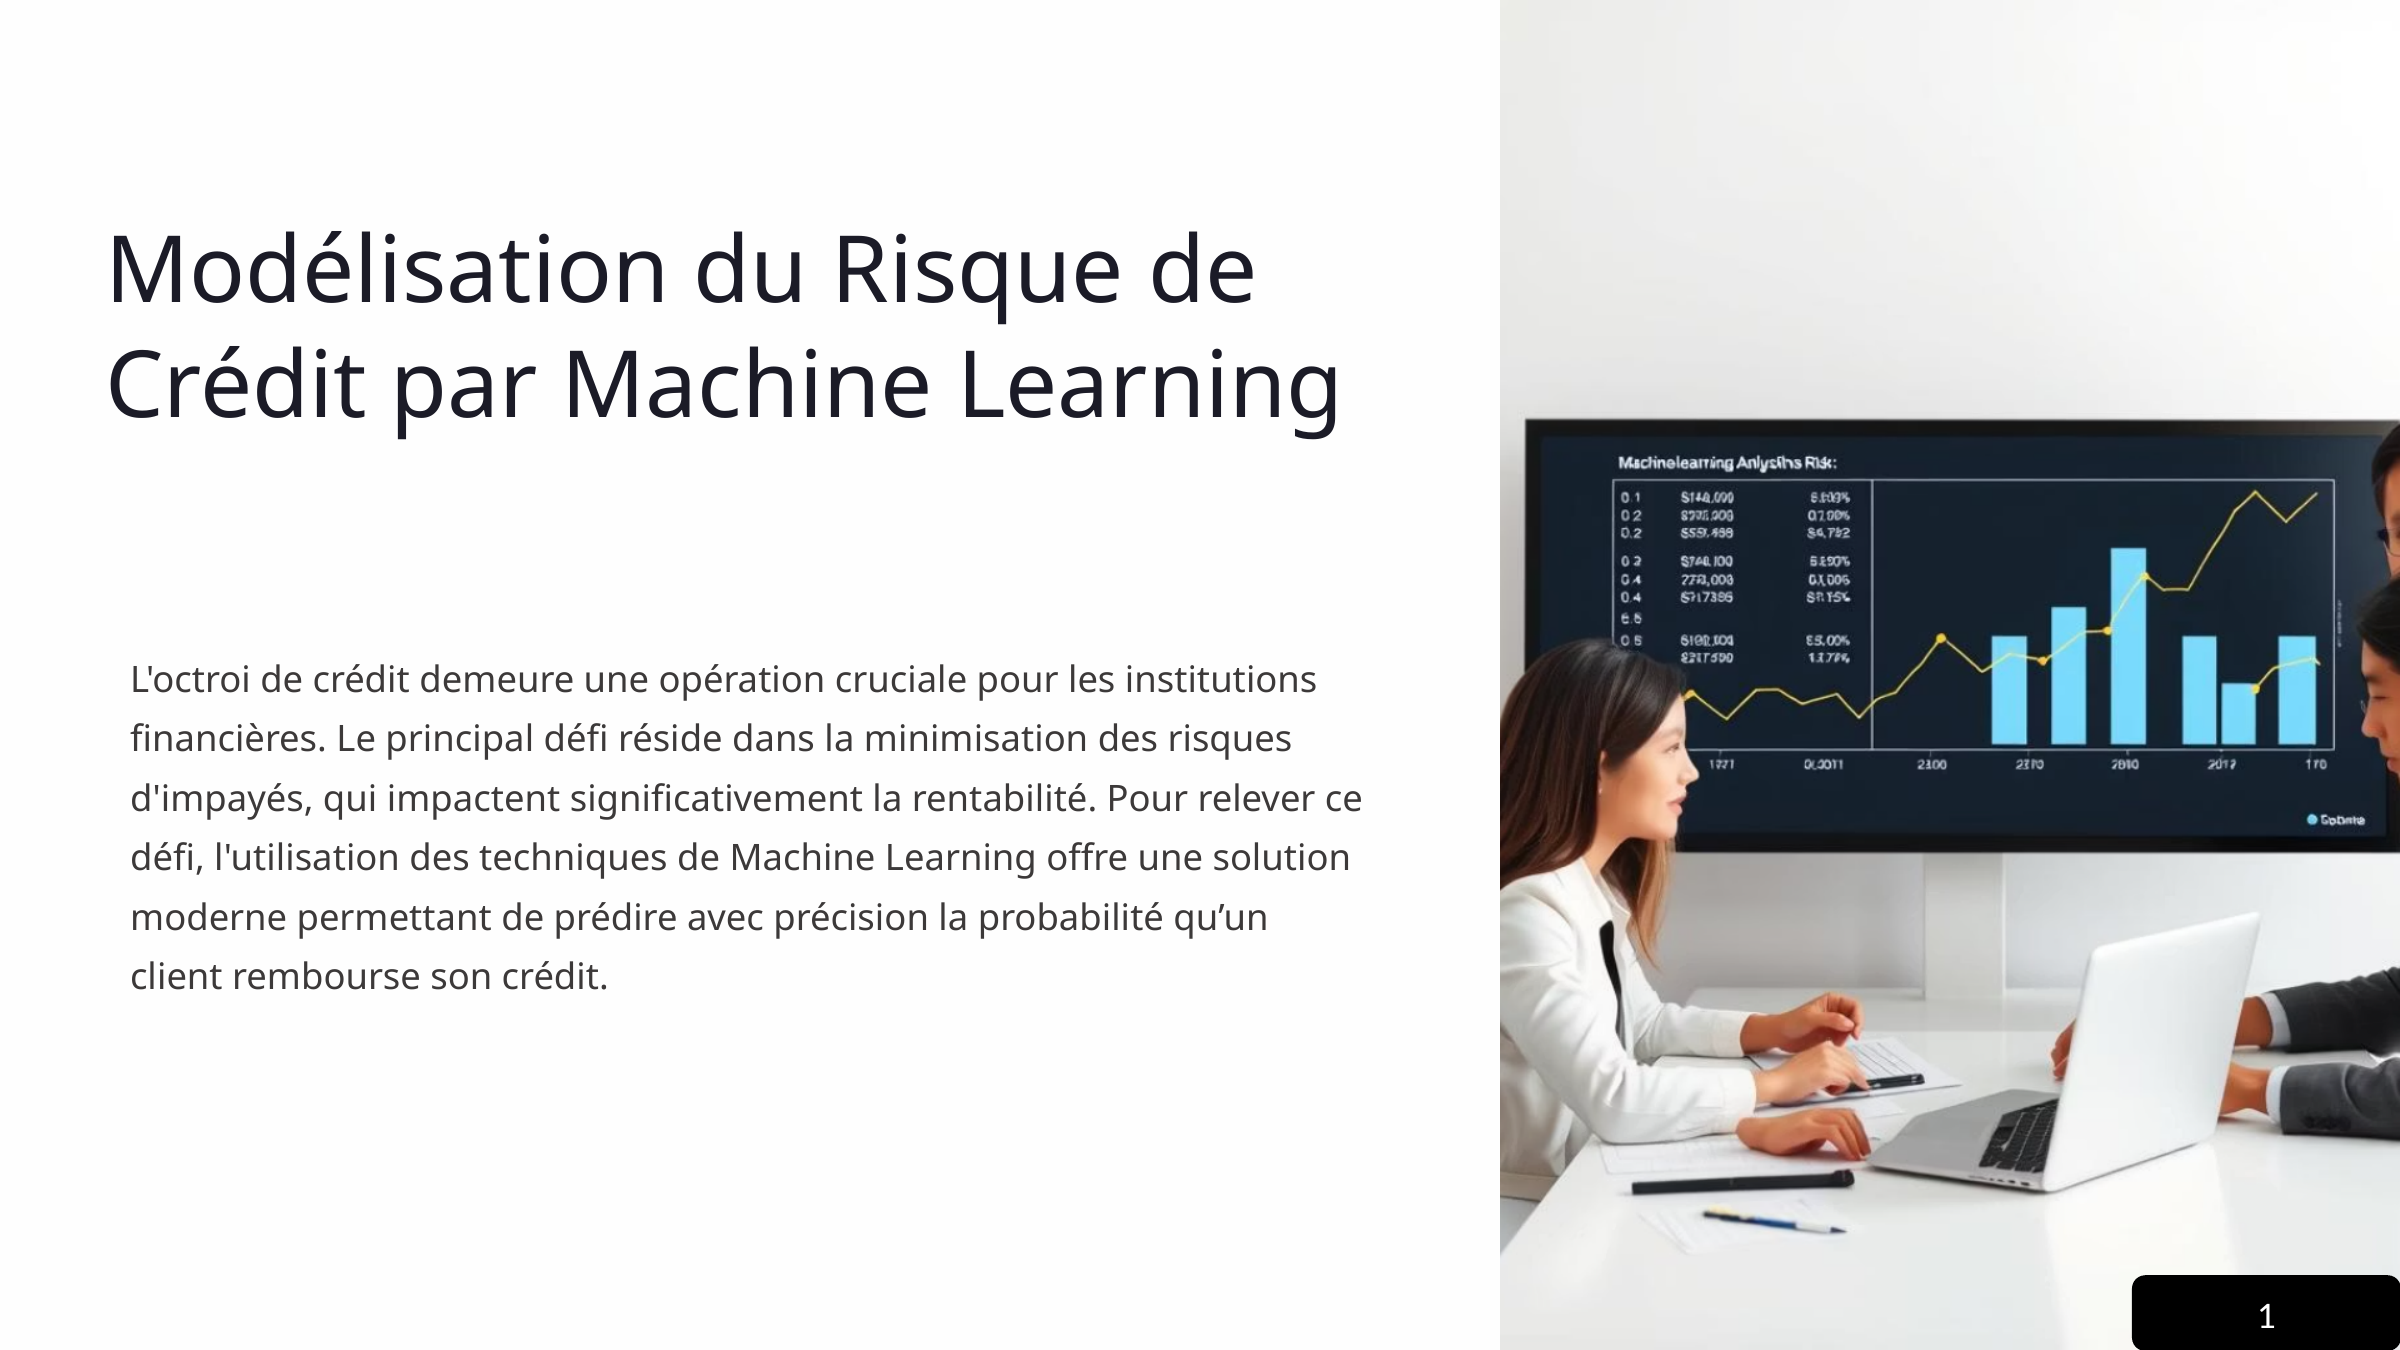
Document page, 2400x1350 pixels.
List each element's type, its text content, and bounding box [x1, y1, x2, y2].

picture [1499, 0, 2400, 1350]
text_box L'octroi de crédit demeure une opération cruciale pour les institutions financières. Le principal défi réside dans la minimisation des risques d'impayés, qui impactent significativement la rentabilité. Pour relever ce défi, l'utilisation des techniques de Machine Learning offre une solution moderne permettant de prédire avec précision la probabilité qu’un client rembourse son crédit. [130, 640, 1370, 998]
text_box Modélisation du Risque de Crédit par Machine Learning [105, 205, 1345, 546]
